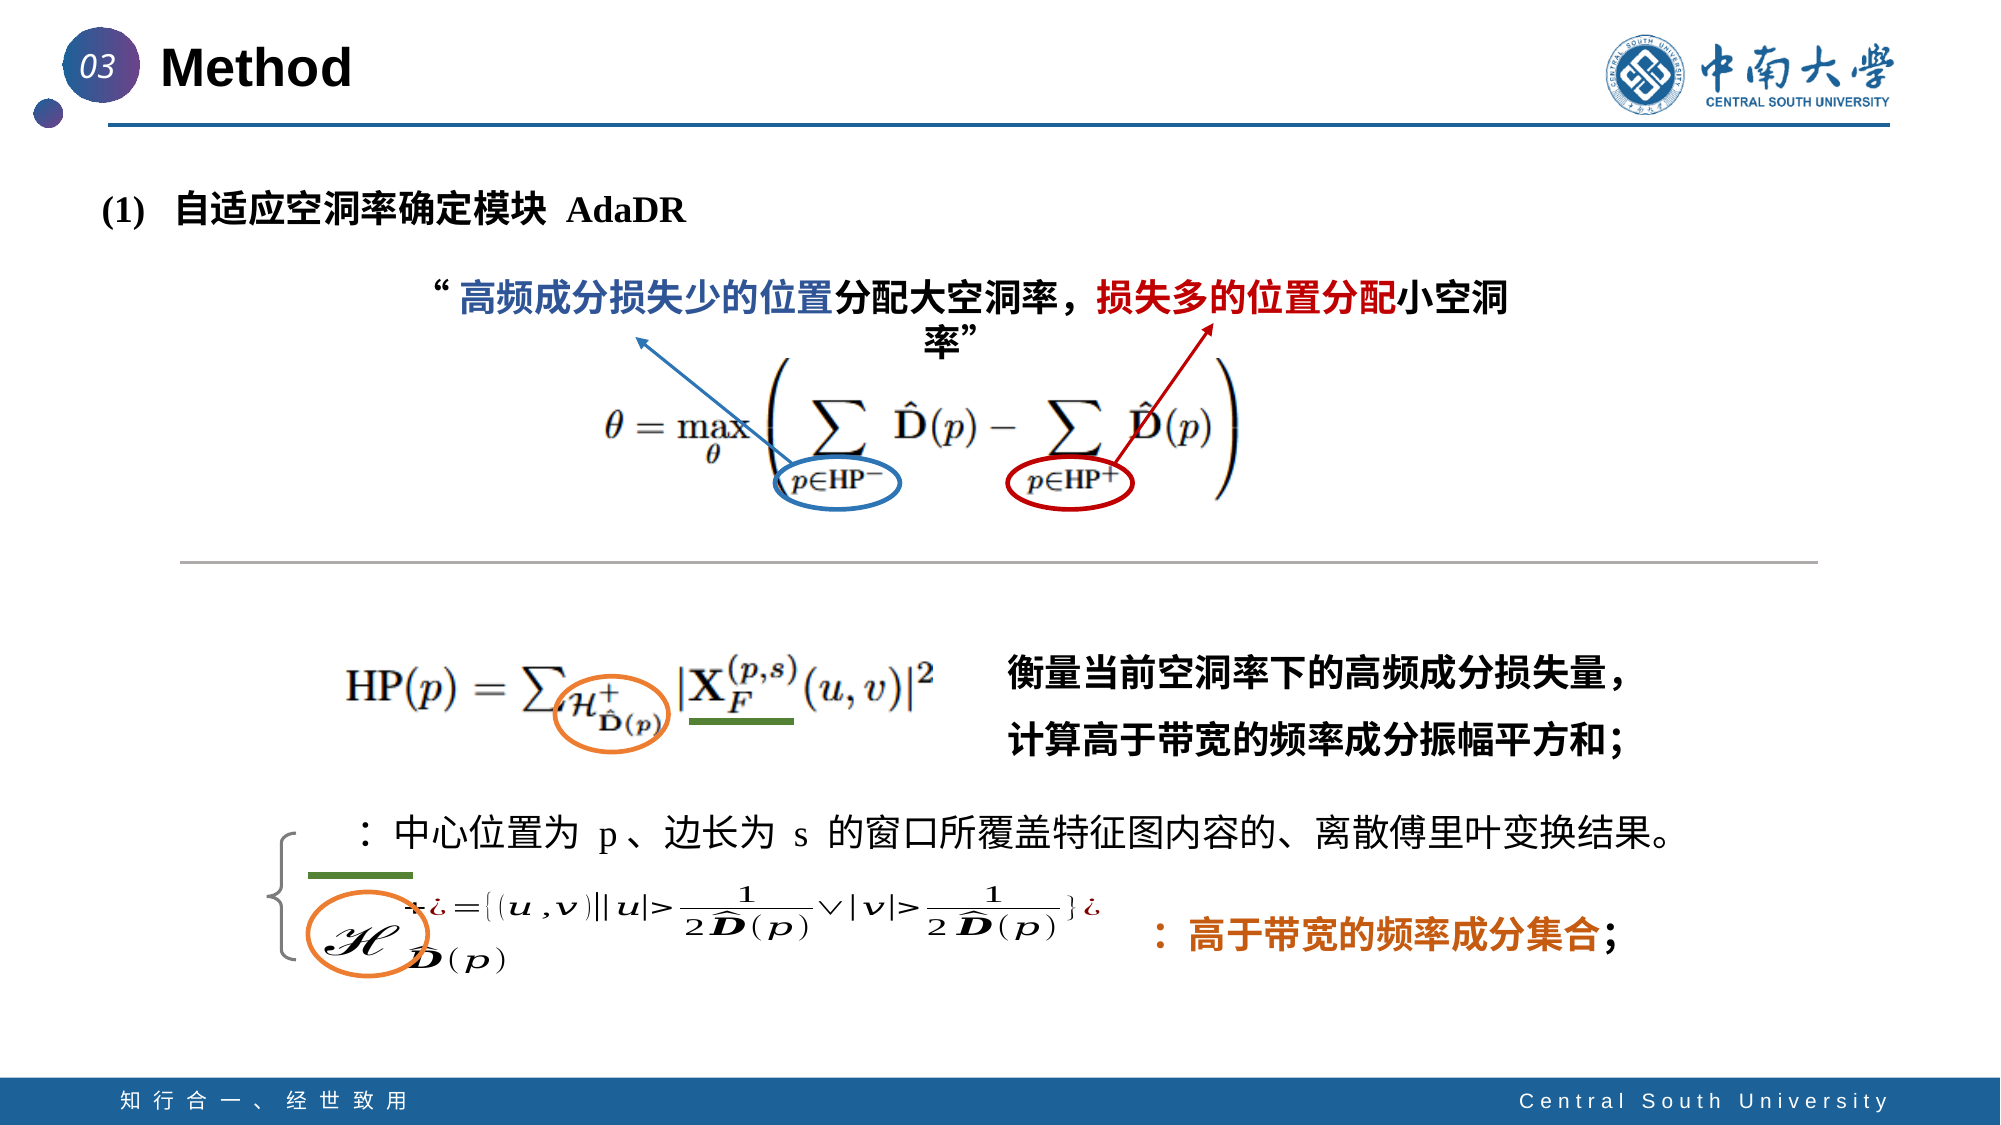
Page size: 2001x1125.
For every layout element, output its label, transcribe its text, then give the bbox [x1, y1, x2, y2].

picture [1595, 28, 1907, 121]
text_box ：高于带宽的频率成分集合； [1136, 903, 1654, 964]
text_box Central South University [1504, 1080, 1902, 1120]
text_box Method [160, 26, 532, 106]
picture [589, 358, 1248, 506]
picture [338, 652, 933, 738]
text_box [635, 336, 794, 465]
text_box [307, 721, 795, 876]
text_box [33, 26, 153, 128]
text_box 知行合一、经世致用 [105, 1080, 423, 1120]
text_box 衡量当前空洞率下的高频成分损失量， 计算高于带宽的频率成分振幅平方和； [966, 619, 1660, 769]
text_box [1114, 322, 1214, 465]
text_box [266, 832, 297, 961]
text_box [307, 676, 669, 721]
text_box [307, 876, 669, 977]
text_box [1035, 506, 1105, 511]
text_box “高频成分损失少的位置分配大空洞率，损失多的位置分配小空洞率” [365, 266, 1557, 371]
text_box (1) 自适应空洞率确定模块 AdaDR [86, 177, 711, 238]
text_box [0, 1077, 2000, 1125]
text_box [802, 506, 873, 511]
